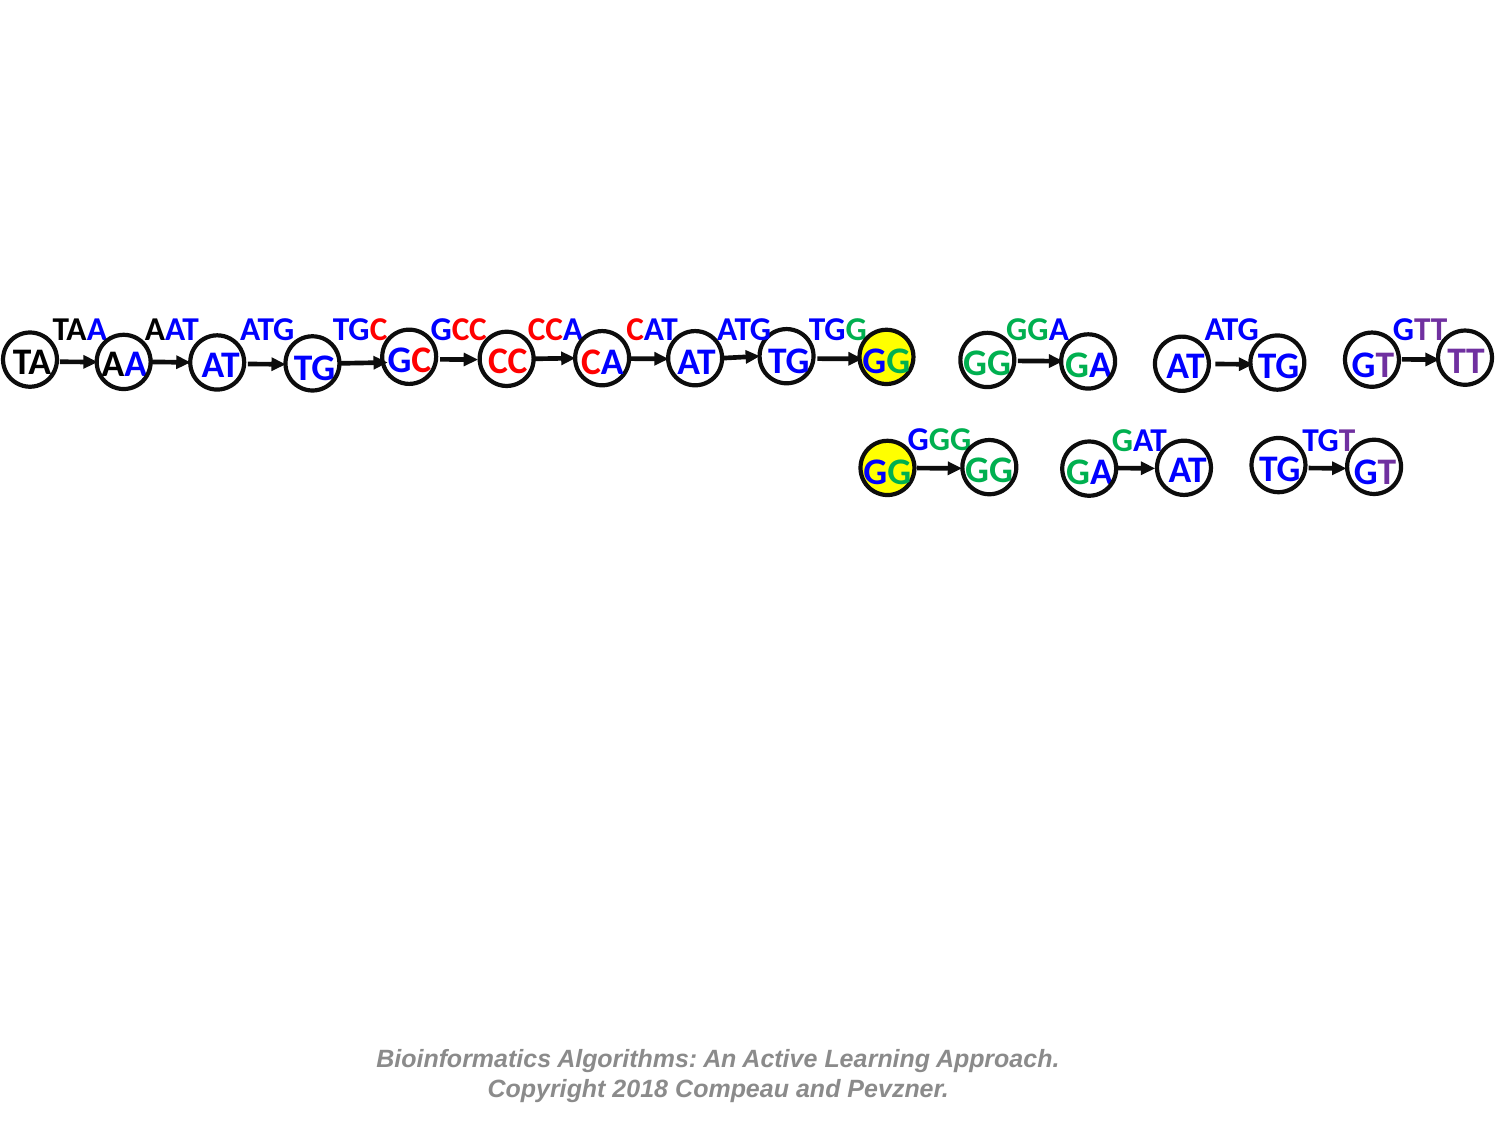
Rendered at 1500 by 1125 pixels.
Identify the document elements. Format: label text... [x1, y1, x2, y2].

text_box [721, 355, 760, 359]
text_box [947, 299, 1128, 393]
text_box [184, 299, 352, 397]
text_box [316, 299, 371, 364]
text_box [127, 299, 184, 363]
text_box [0, 299, 163, 393]
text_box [512, 299, 565, 359]
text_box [372, 299, 544, 390]
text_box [1336, 299, 1500, 393]
footer Bioinformatics Algorithms: An Active Learning Approach. Copyright 2018 Compeau and Pevzner. [337, 1042, 1100, 1103]
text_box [752, 299, 926, 390]
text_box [848, 409, 1029, 501]
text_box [1050, 410, 1224, 501]
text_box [1243, 410, 1412, 501]
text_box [1149, 299, 1316, 395]
text_box ATG [733, 299, 752, 354]
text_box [565, 299, 733, 391]
